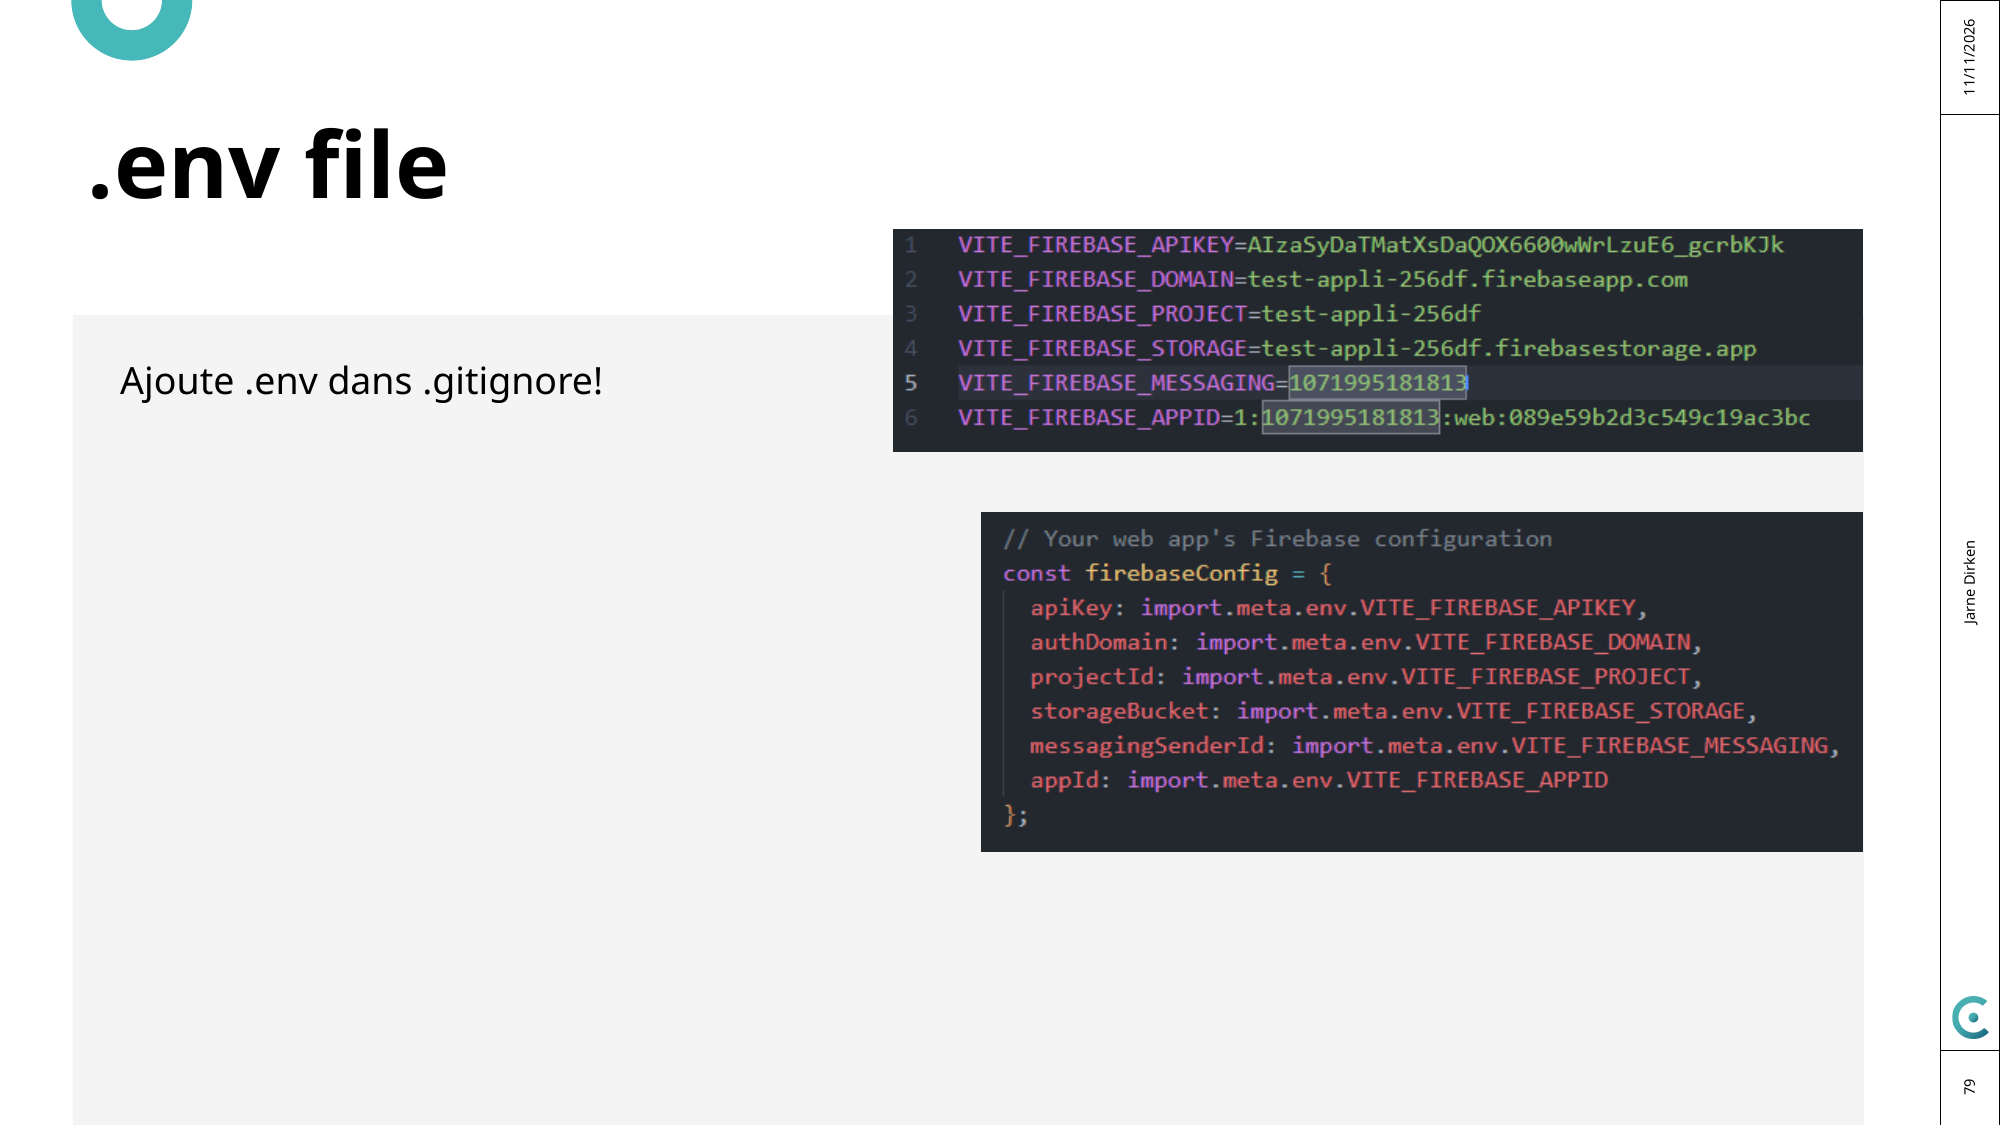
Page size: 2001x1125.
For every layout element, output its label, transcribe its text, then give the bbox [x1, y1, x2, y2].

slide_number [1940, 0, 2000, 114]
picture [893, 229, 1863, 452]
title .env file [72, 59, 1863, 278]
picture [981, 512, 1863, 852]
footer Jarne Dirken [1940, 114, 2000, 1050]
list Ajoute .env dans .gitignore! [72, 315, 1863, 1050]
slide_number 79 [1940, 1050, 2000, 1125]
